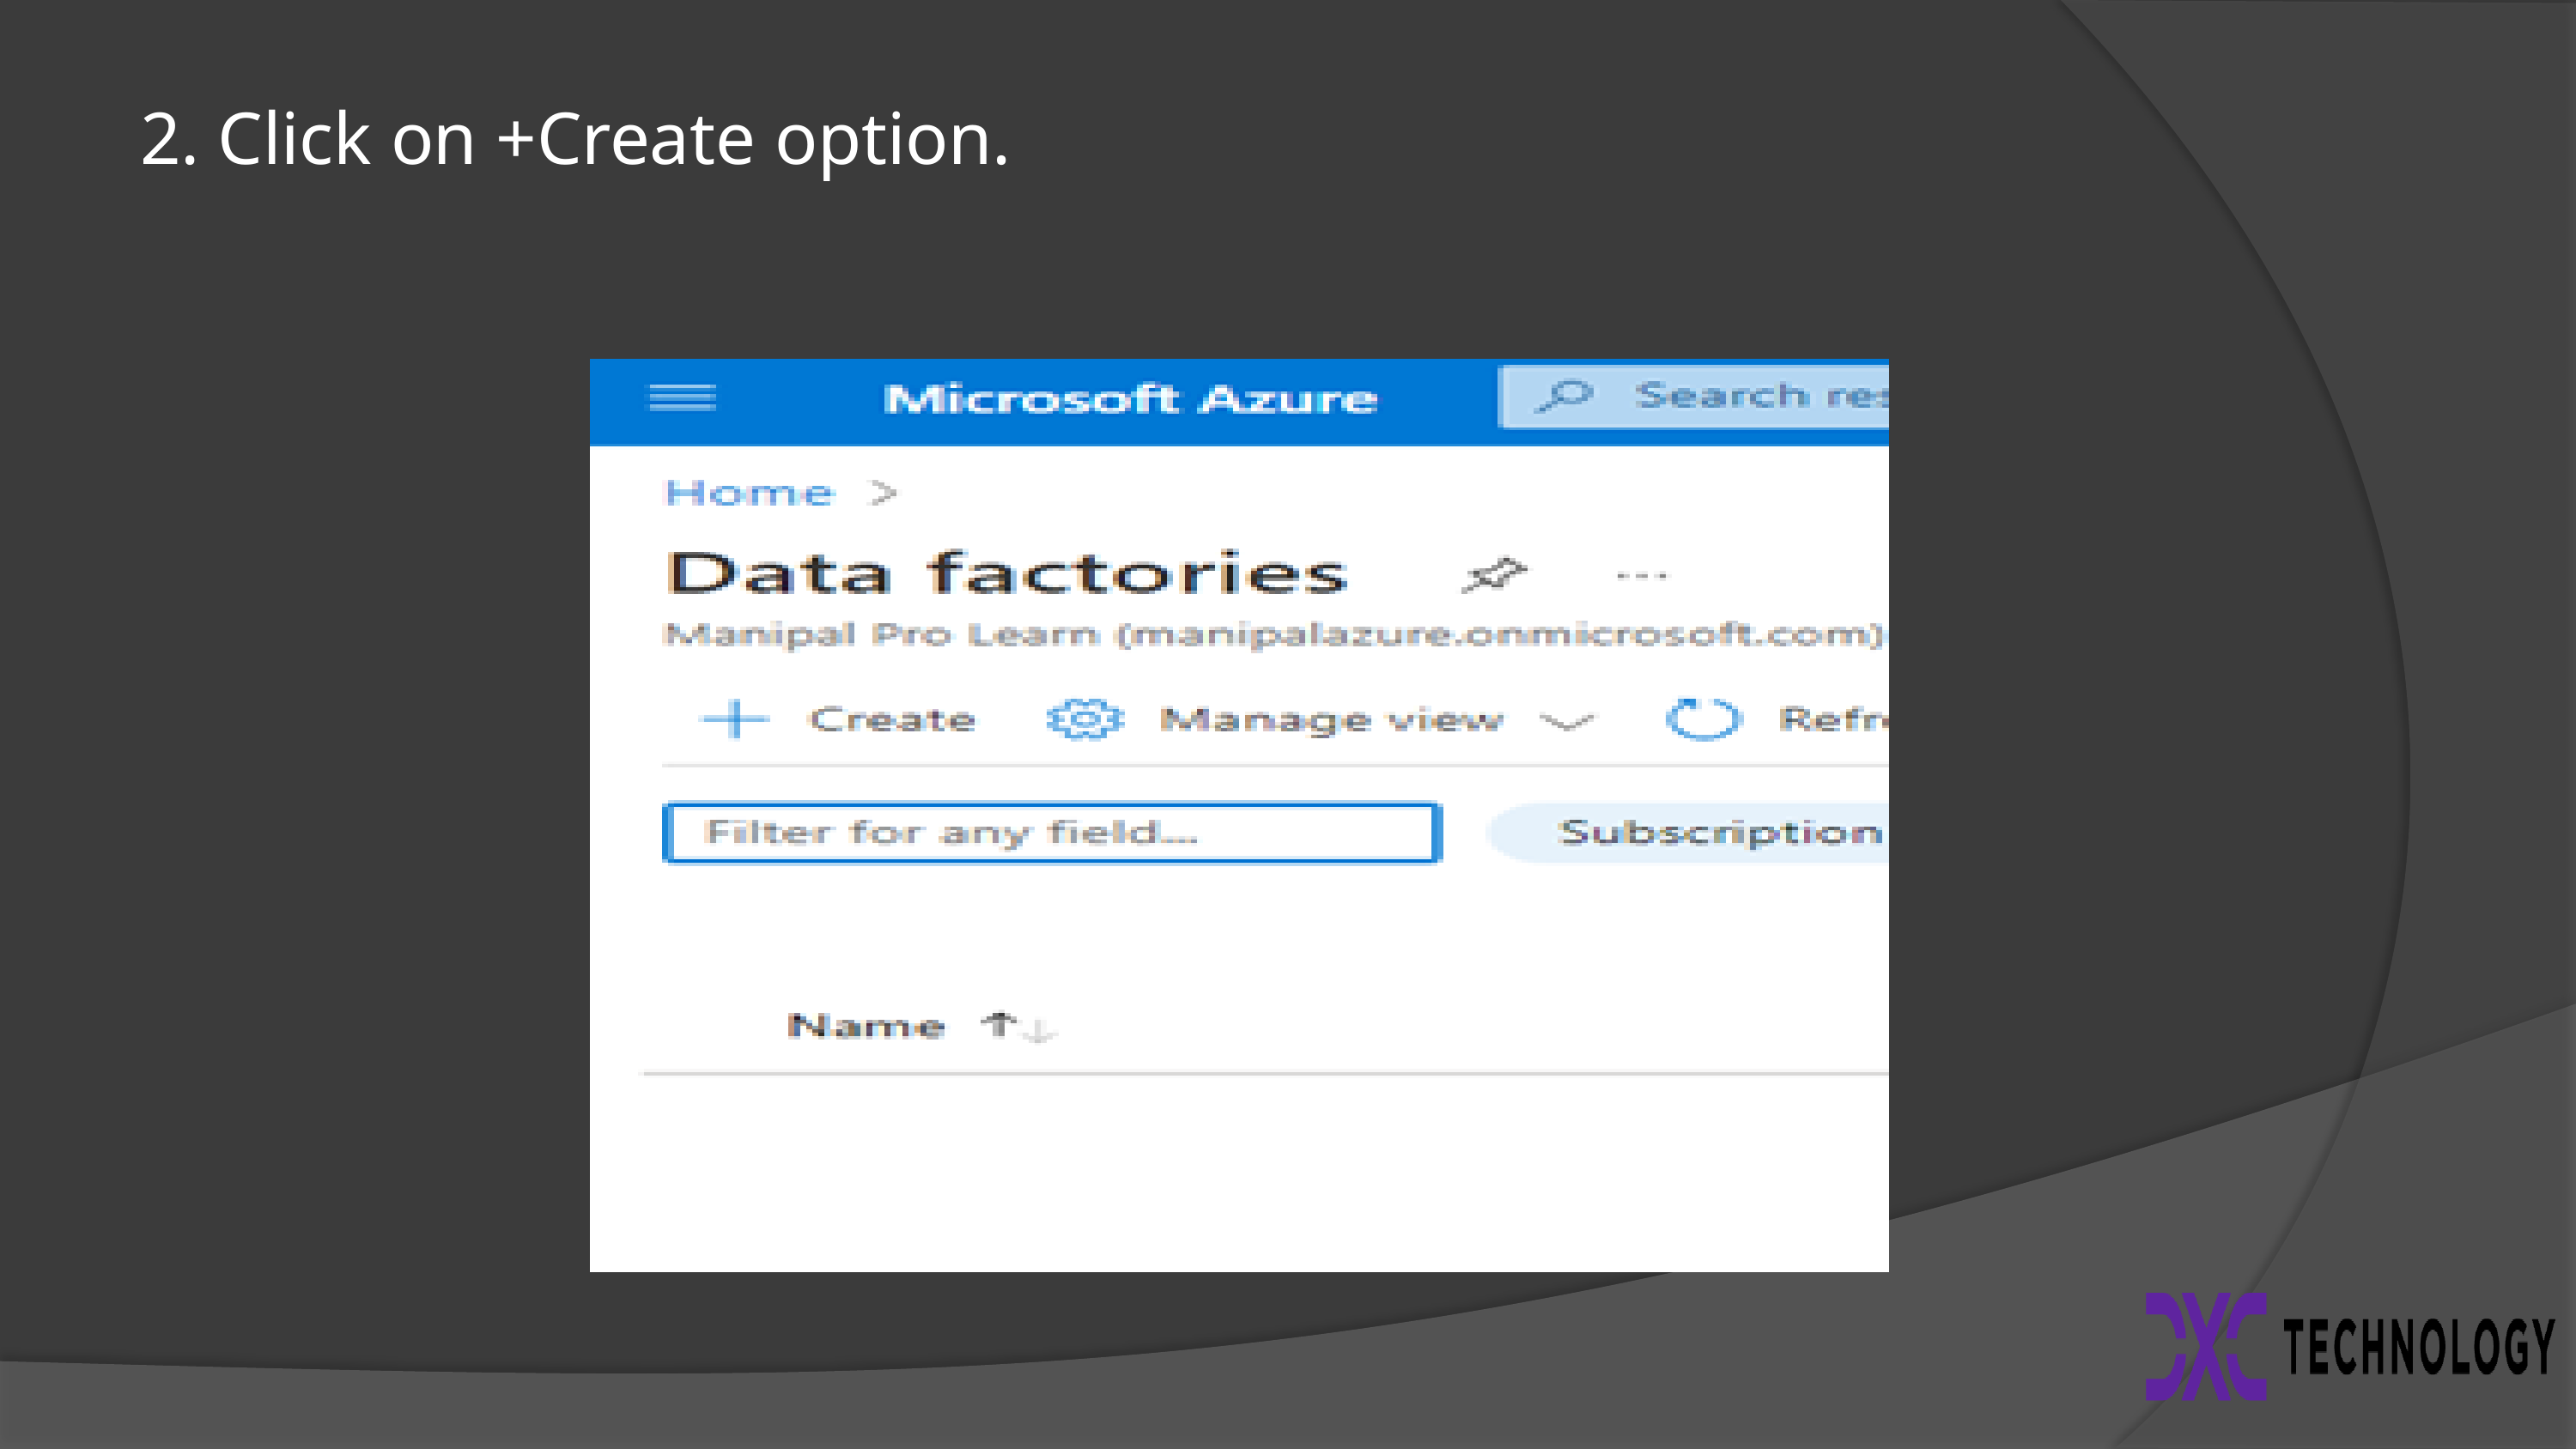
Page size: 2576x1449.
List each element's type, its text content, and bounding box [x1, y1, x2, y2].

picture [2124, 1246, 2576, 1449]
title 2. Click on +Create option. [129, 58, 2233, 300]
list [590, 359, 1890, 1272]
